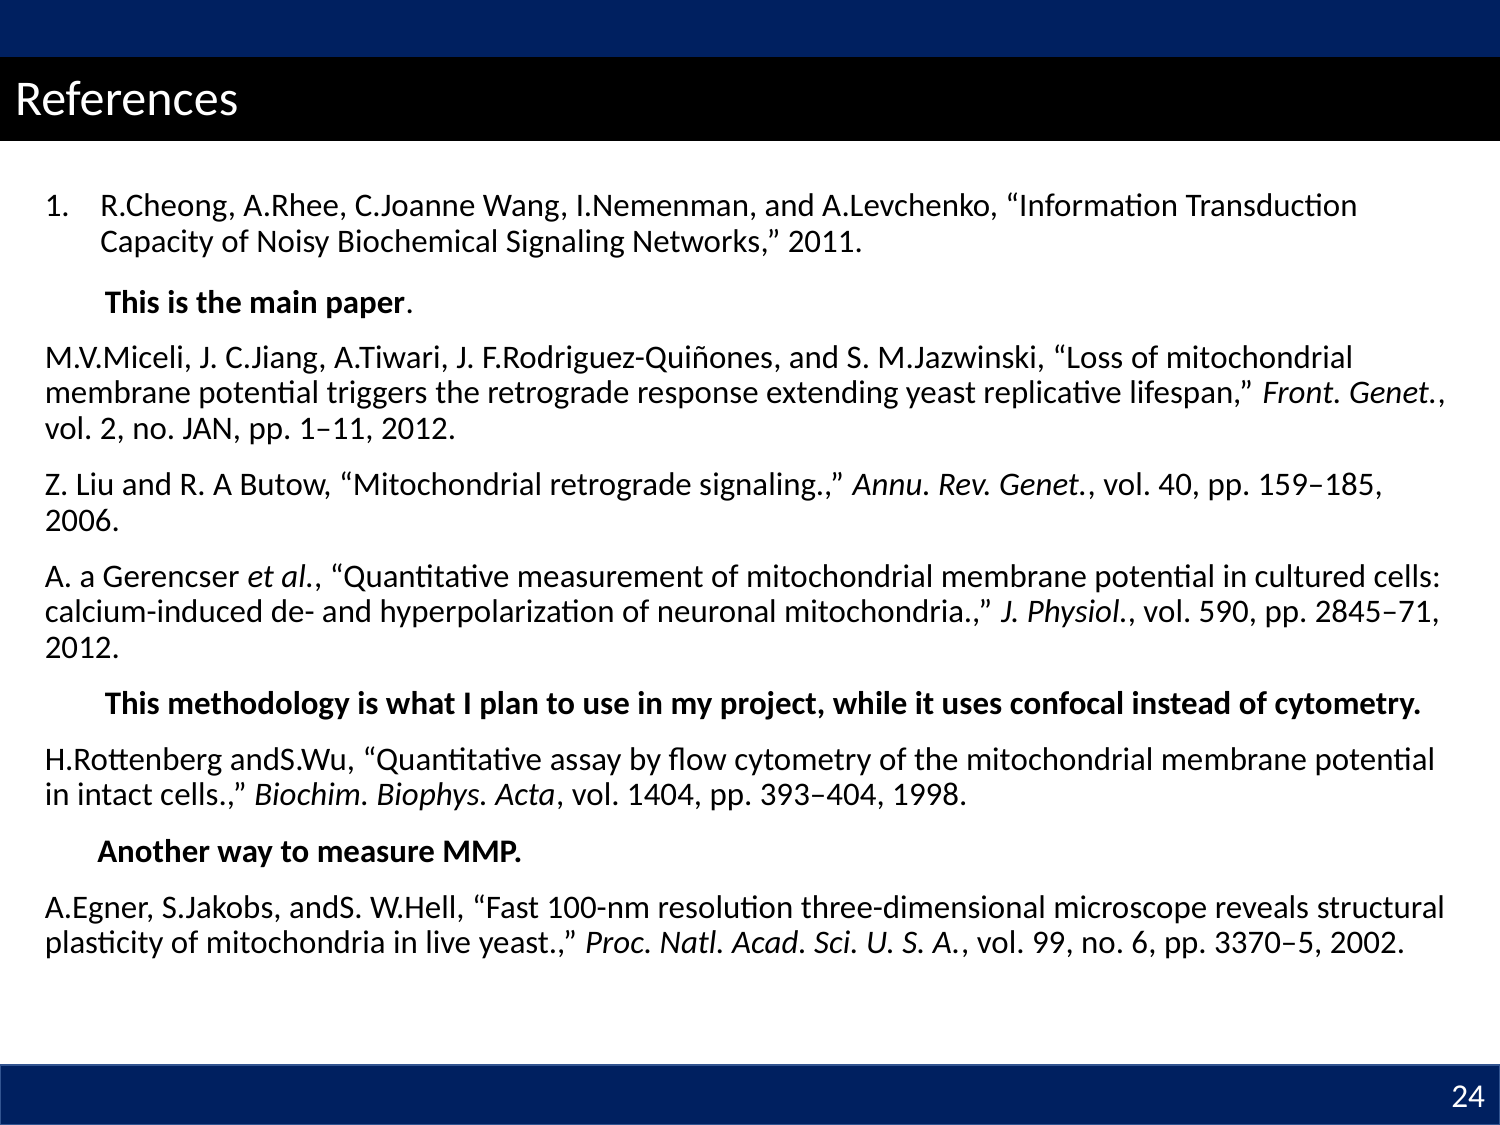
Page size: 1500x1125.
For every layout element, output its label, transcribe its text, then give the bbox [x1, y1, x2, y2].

list R.Cheong, A.Rhee, C.Joanne Wang, I.Nemenman, and A.Levchenko, “Information Transduction Capacity of Noisy Biochemical Signaling Networks,” 2011. This is the main paper. M.V.Miceli, J. C.Jiang, A.Tiwari, J. F.Rodriguez-Quiñones, and S. M.Jazwinski, “Loss of mitochondrial membrane potential triggers the retrograde response extending yeast replicative lifespan,” Front. Genet., vol. 2, no. JAN, pp. 1–11, 2012. Z. Liu and R. A Butow, “Mitochondrial retrograde signaling.,” Annu. Rev. Genet., vol. 40, pp. 159–185, 2006. A. a Gerencser et al., “Quantitative measurement of mitochondrial membrane potential in cultured cells: calcium-induced de- and hyperpolarization of neuronal mitochondria.,” J. Physiol., vol. 590, pp. 2845–71, 2012. This methodology is what I plan to use in my project, while it uses confocal instead of cytometry. H.Rottenberg andS.Wu, “Quantitative assay by flow cytometry of the mitochondrial membrane potential in intact cells.,” Biochim. Biophys. Acta, vol. 1404, pp. 393–404, 1998. Another way to measure MMP. A.Egner, S.Jakobs, andS. W.Hell, “Fast 100-nm resolution three-dimensional microscope reveals structural plasticity of mitochondria in live yeast.,” Proc. Natl. Acad. Sci. U. S. A., vol. 99, no. 6, pp. 3370–5, 2002. [29, 181, 1469, 996]
title References [0, 72, 1500, 135]
slide_number 24 [1162, 1064, 1500, 1124]
